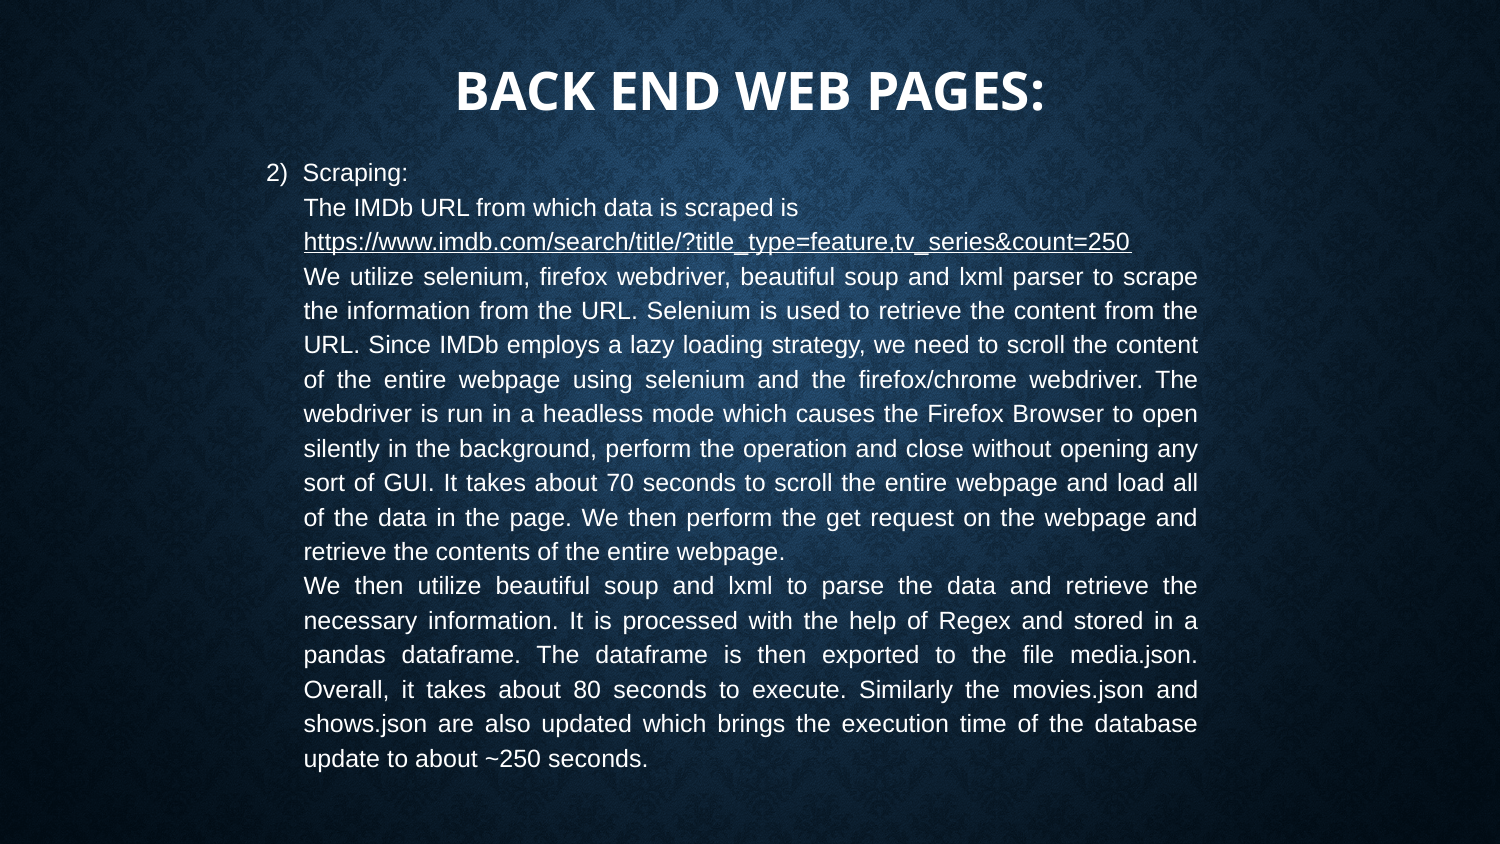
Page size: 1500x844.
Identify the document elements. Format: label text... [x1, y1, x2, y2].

picture [0, 0, 1500, 844]
text_box 2) Scraping: The IMDb URL from which data is scraped is https://www.imdb.com/search/title/?title_type=feature,tv_series&count=250 We utilize selenium, firefox webdriver, beautiful soup and lxml parser to scrape the information from the URL. Selenium is used to retrieve the content from the URL. Since IMDb employs a lazy loading strategy, we need to scroll the content of the entire webpage using selenium and the firefox/chrome webdriver. The webdriver is run in a headless mode which causes the Firefox Browser to open silently in the background, perform the operation and close without opening any sort of GUI. It takes about 70 seconds to scroll the entire webpage and load all of the data in the page. We then perform the get request on the webpage and retrieve the contents of the entire webpage. We then utilize beautiful soup and lxml to parse the data and retrieve the necessary information. It is processed with the help of Regex and stored in a pandas dataframe. The dataframe is then exported to the file media.json. Overall, it takes about 80 seconds to execute. Similarly the movies.json and shows.json are also updated which brings the execution time of the database update to about ~250 seconds. [251, 137, 1216, 822]
title BACK END WEB PAGES: [116, 49, 1383, 129]
